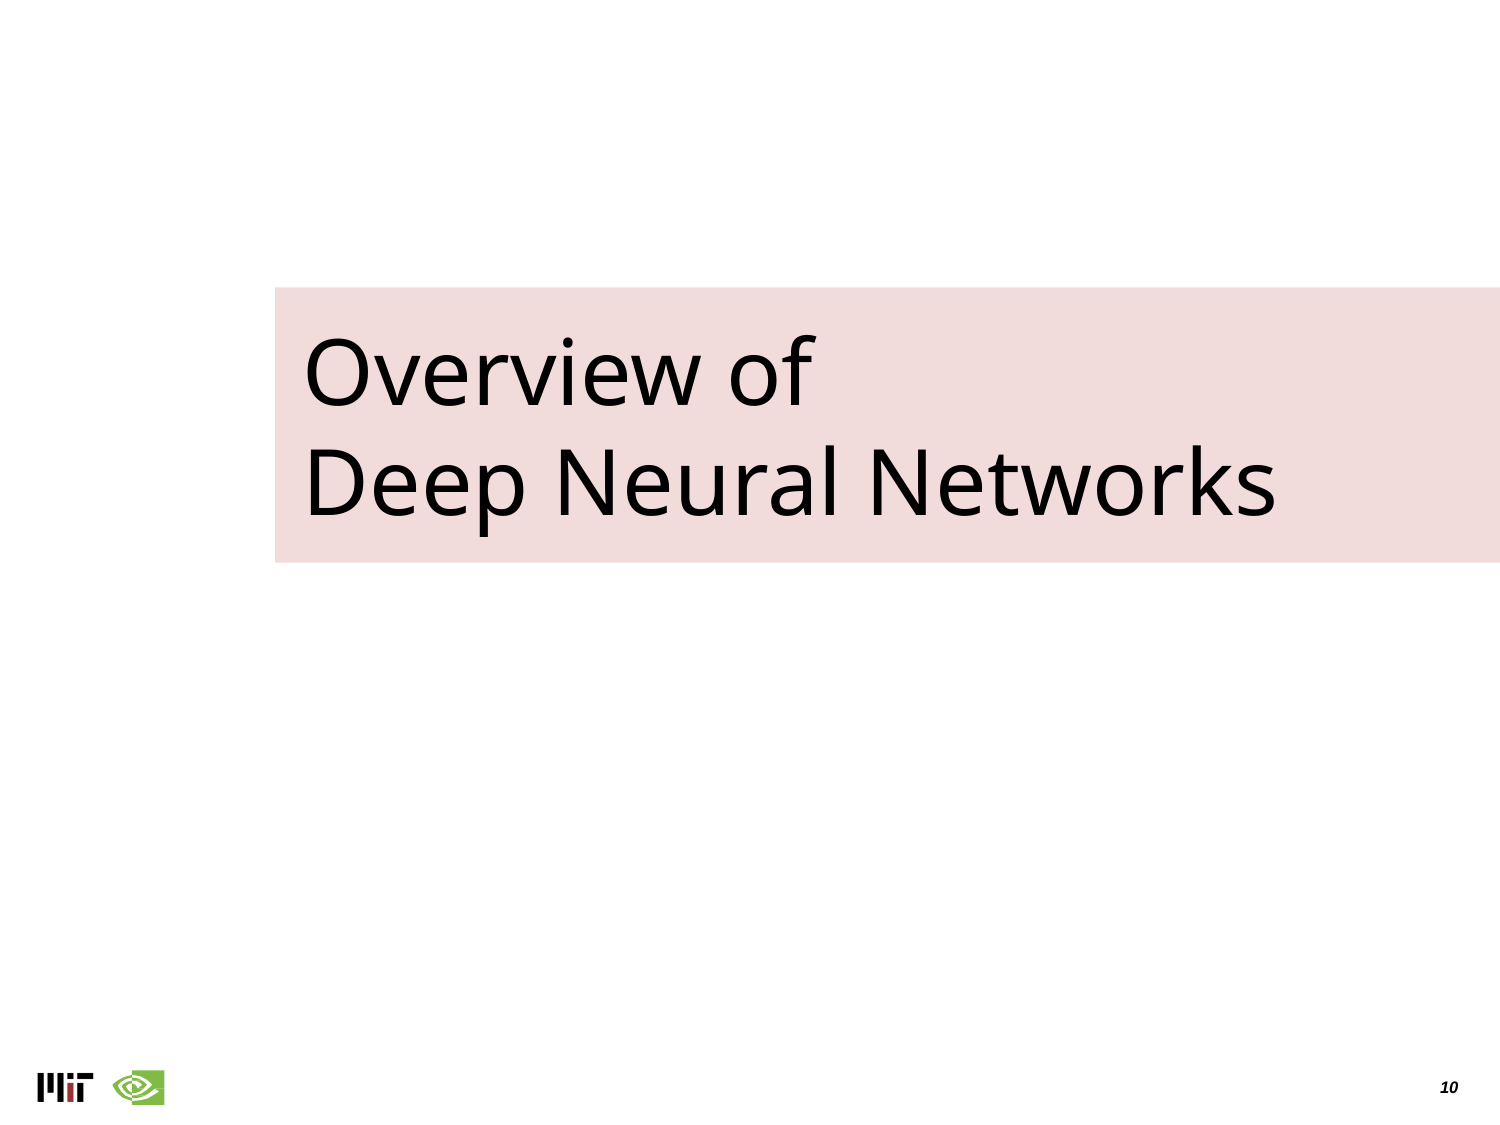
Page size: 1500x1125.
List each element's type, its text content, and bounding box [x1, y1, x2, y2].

picture [34, 1069, 99, 1105]
title Overview of Deep Neural Networks [300, 311, 1439, 535]
slide_number ‹#› [1433, 1076, 1465, 1125]
